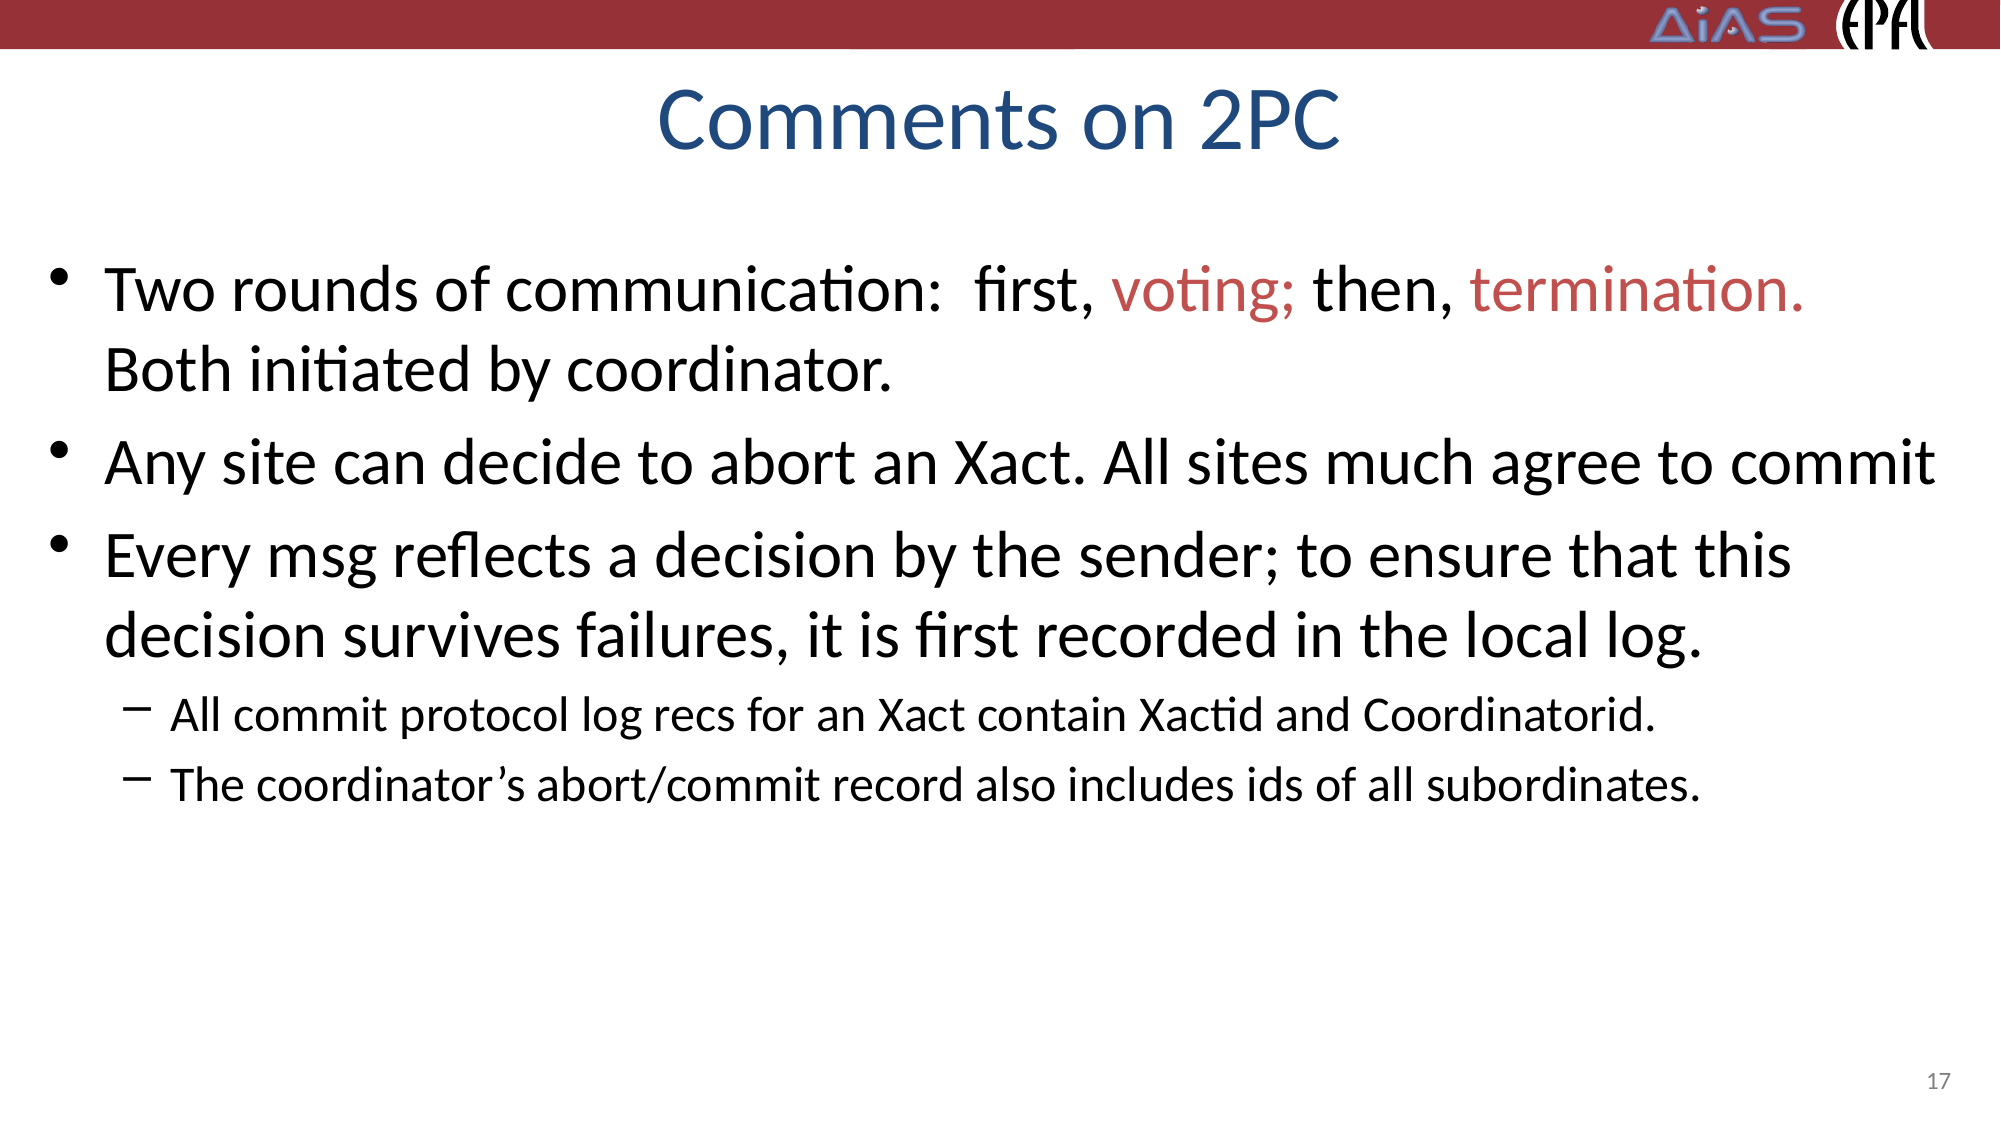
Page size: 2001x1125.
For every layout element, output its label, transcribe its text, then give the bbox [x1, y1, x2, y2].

slide_number 17 [1433, 1024, 1967, 1103]
picture [1645, 3, 1809, 44]
title Comments on 2PC [99, 44, 1901, 176]
list Two rounds of communication: first, voting; then, termination. Both initiated by coordinator. Any site can decide to abort an Xact. All sites much agree to commit Every msg reflects a decision by the sender; to ensure that this decision survives failures, it is first recorded in the local log. All commit protocol log recs for an Xact contain Xactid and Coordinatorid. The coordinator’s abort/commit record also includes ids of all subordinates. [33, 236, 1967, 1025]
